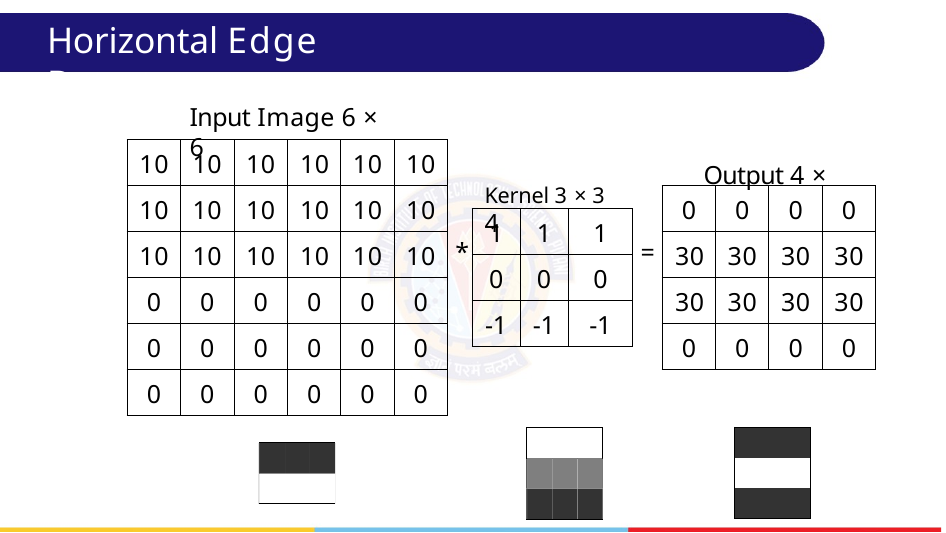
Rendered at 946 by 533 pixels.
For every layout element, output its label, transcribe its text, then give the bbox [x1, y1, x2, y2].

table_cell 0 [288, 278, 340, 323]
table_header 0 [823, 186, 875, 231]
table_cell 0 [341, 324, 394, 369]
table_cell 0 [181, 324, 234, 369]
table_cell 30 [663, 278, 715, 323]
table_cell 10 [181, 232, 234, 277]
table_cell 0 [663, 324, 715, 369]
table_header 10 [235, 140, 287, 185]
table_cell 10 [181, 186, 234, 231]
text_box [258, 426, 603, 520]
table_cell -1 [569, 301, 632, 346]
table_cell 10 [235, 186, 287, 231]
text_box Kernel 3 × 3 Output 4 × 4 [480, 145, 844, 238]
table_cell 30 [769, 232, 822, 277]
table_cell 0 [181, 370, 234, 415]
table_cell 0 [341, 278, 394, 323]
table_cell 0 [288, 370, 340, 415]
table_cell 30 [663, 232, 715, 277]
table_cell 0 [181, 278, 234, 323]
table_cell 0 [128, 324, 180, 369]
text_box Input Image 6 × 6 [187, 99, 389, 139]
table_cell 0 [288, 324, 340, 369]
table_cell 0 [823, 324, 875, 369]
table_cell 0 [769, 324, 822, 369]
text_box Horizontal Edge Detector [45, 15, 450, 104]
table_cell 30 [823, 232, 875, 277]
table_cell -1 [473, 301, 520, 346]
table_cell 0 [235, 324, 287, 369]
table_cell 0 [716, 324, 768, 369]
table_cell 10 [288, 232, 340, 277]
table_cell 30 [769, 278, 822, 323]
text_box = [638, 238, 658, 267]
table_cell 0 [521, 255, 568, 300]
table_header 10 [128, 140, 180, 185]
table_cell -1 [521, 301, 568, 346]
table_cell 10 [341, 186, 394, 231]
table_header 10 [181, 140, 234, 185]
picture [0, 13, 942, 532]
table_cell 10 [235, 232, 287, 277]
table_header 1 [521, 238, 568, 254]
table_cell 30 [823, 278, 875, 323]
table_cell 10 [128, 232, 180, 277]
table_cell 10 [128, 186, 180, 231]
table_cell 0 [395, 370, 447, 415]
table_cell [735, 488, 810, 518]
table_header 0 [769, 186, 822, 231]
table_cell 0 [395, 324, 447, 369]
table_header 1 [473, 209, 520, 254]
table_header 10 [341, 140, 394, 185]
table_cell 0 [341, 370, 394, 415]
table_cell 30 [716, 278, 768, 323]
table_header [735, 428, 810, 458]
table_cell 10 [341, 232, 394, 277]
table_header 10 [395, 140, 447, 185]
table_cell 10 [288, 186, 340, 231]
table_header 1 [569, 238, 632, 254]
text_box * [453, 234, 468, 267]
table_cell 0 [235, 370, 287, 415]
table_cell 10 [395, 232, 447, 277]
table_cell [735, 458, 810, 488]
table_cell 30 [716, 232, 768, 277]
table_cell 0 [128, 278, 180, 323]
table_header 0 [663, 186, 715, 231]
table_cell 10 [395, 186, 447, 231]
table_cell 0 [395, 278, 447, 323]
table_cell 0 [128, 370, 180, 415]
table_cell 0 [235, 278, 287, 323]
table_cell 0 [473, 255, 520, 300]
table_header 10 [288, 140, 340, 185]
table_cell 0 [569, 255, 632, 300]
table_header 0 [716, 186, 768, 231]
